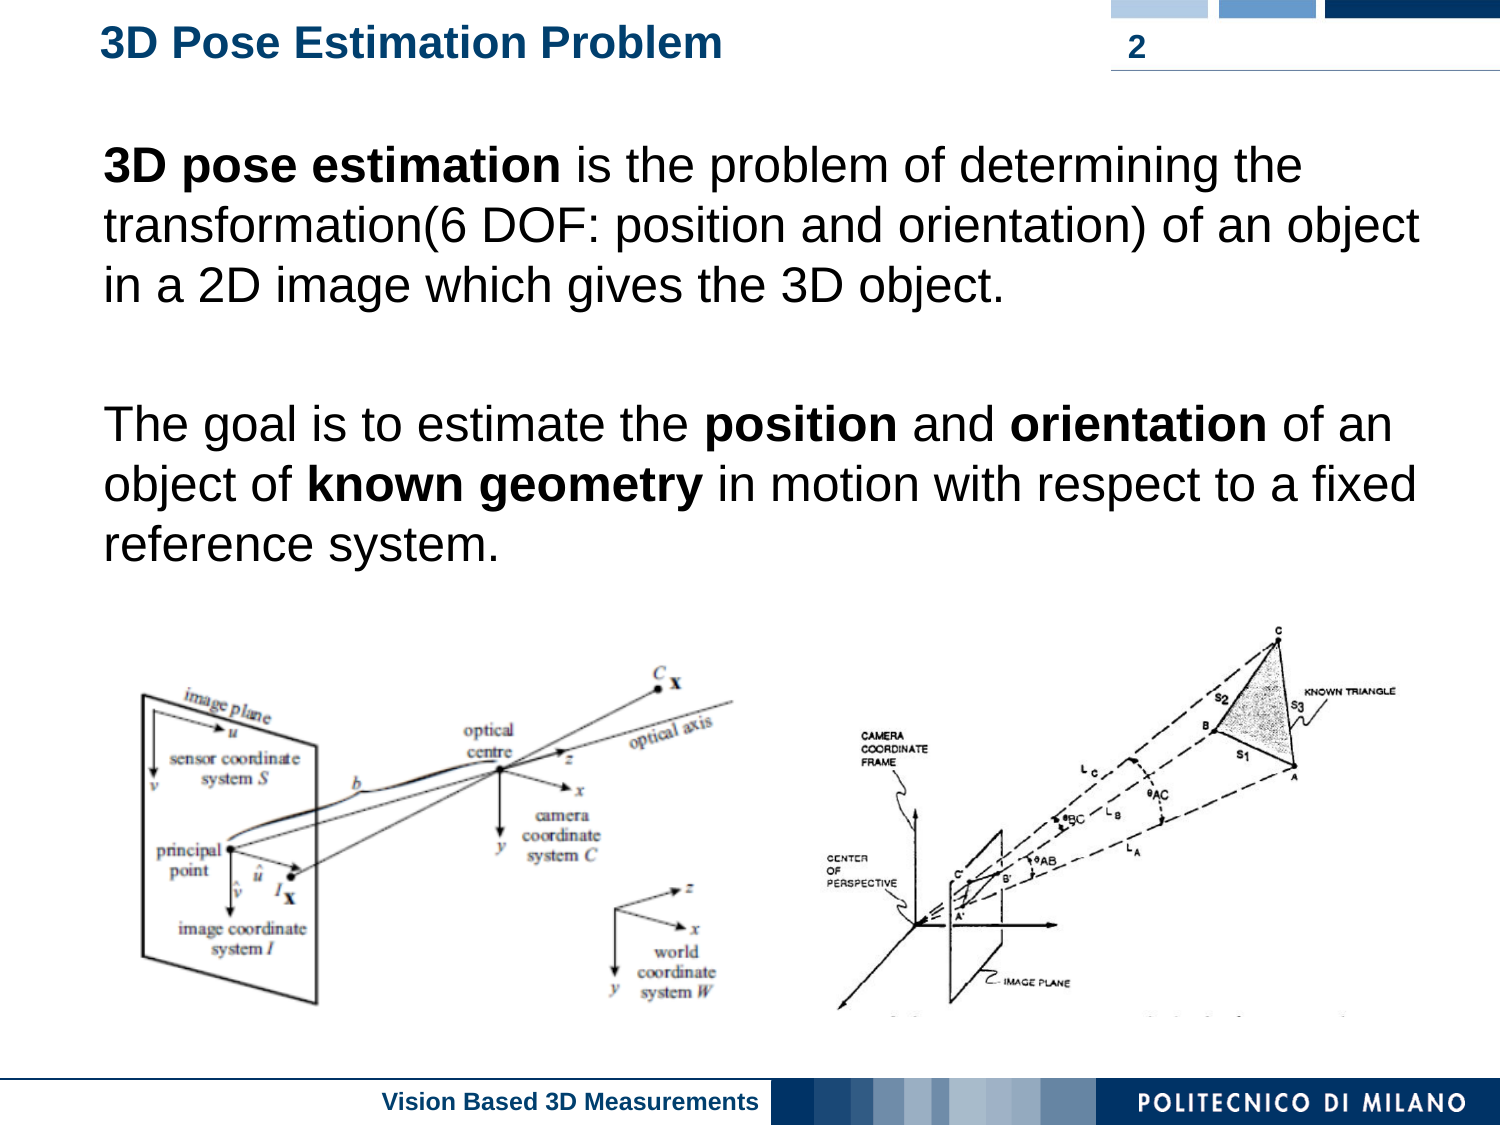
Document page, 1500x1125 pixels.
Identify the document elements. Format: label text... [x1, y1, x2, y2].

text_box 3D pose estimation is the problem of determining the transformation(6 DOF: position and orientation) of an object in a 2D image which gives the 3D object. The goal is to estimate the position and orientation of an object of known geometry in motion with respect to a fixed reference system. [88, 124, 1483, 650]
picture [820, 617, 1400, 1017]
picture [0, 1074, 1500, 1125]
title 3D Pose Estimation Problem [99, 12, 1075, 124]
slide_number 2 [1100, 24, 1324, 66]
picture [1103, 0, 1500, 74]
picture [99, 650, 767, 1017]
